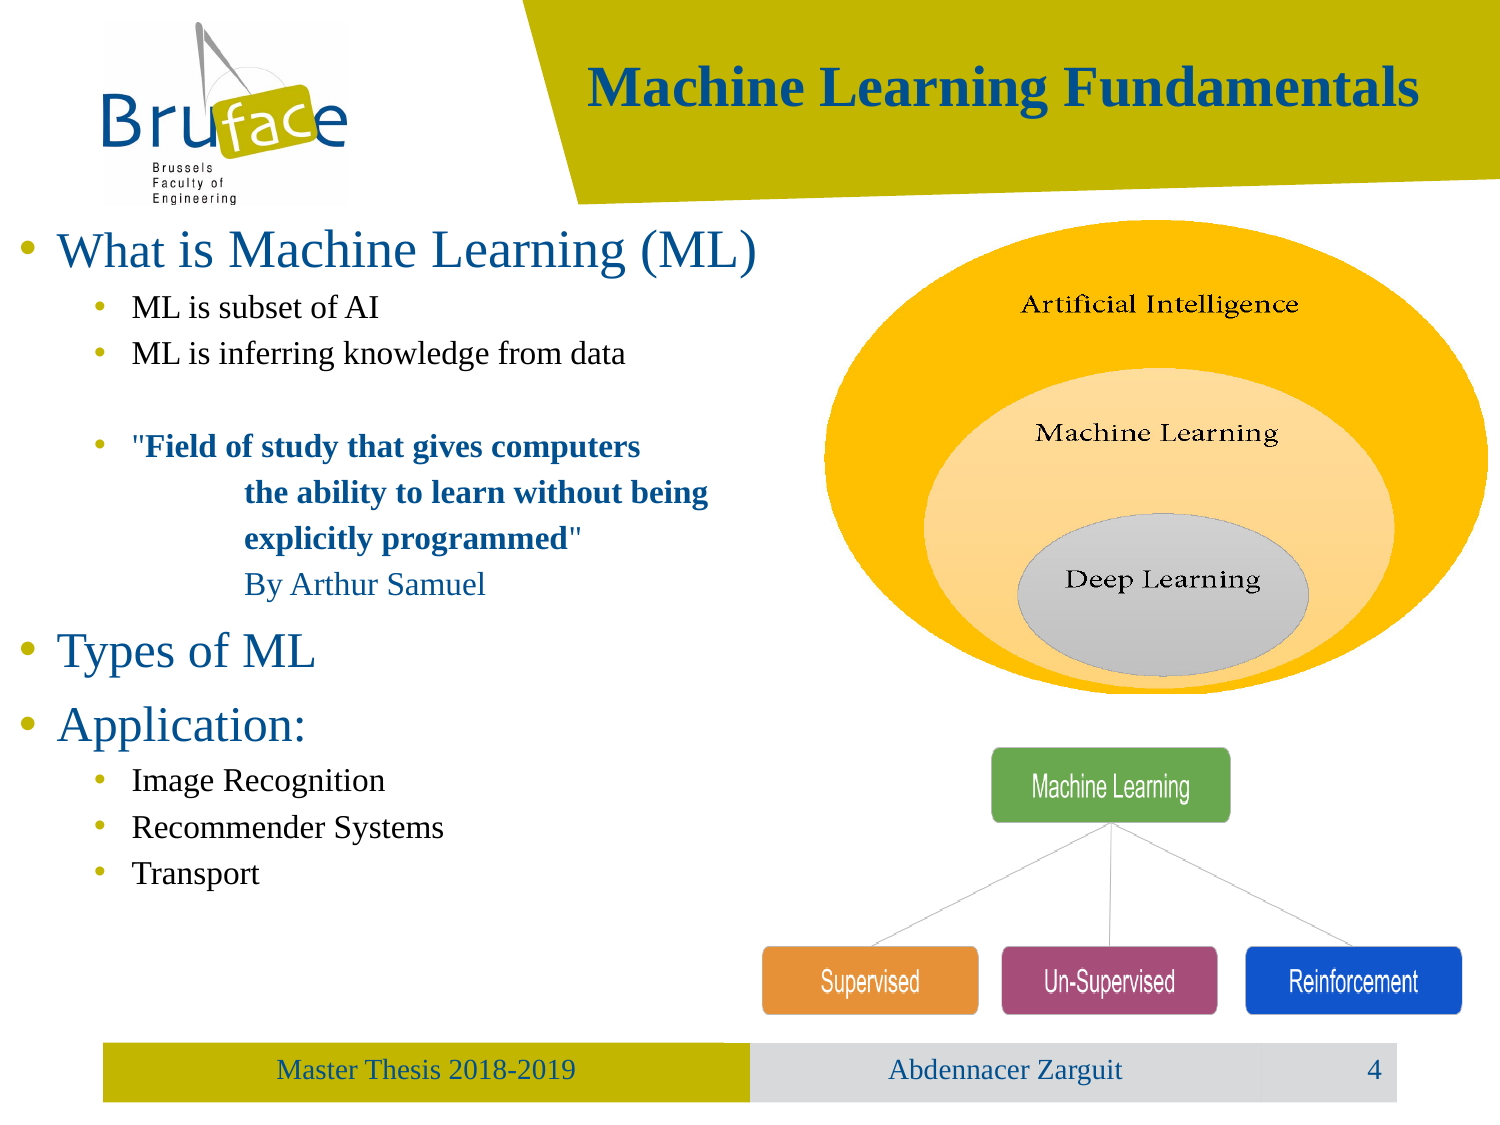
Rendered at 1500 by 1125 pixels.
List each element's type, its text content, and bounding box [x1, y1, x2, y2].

slide_number 4 [1261, 1043, 1397, 1103]
picture [724, 213, 1496, 1043]
list What is Machine Learning (ML) ML is subset of AI ML is inferring knowledge from data "Field of study that gives computers the ability to learn without being explicitly programmed" By Arthur Samuel Types of ML Application: Image Recognition Recommender Systems Transport [4, 213, 814, 1025]
picture [103, 22, 347, 205]
title Machine Learning Fundamentals [572, 0, 1500, 175]
